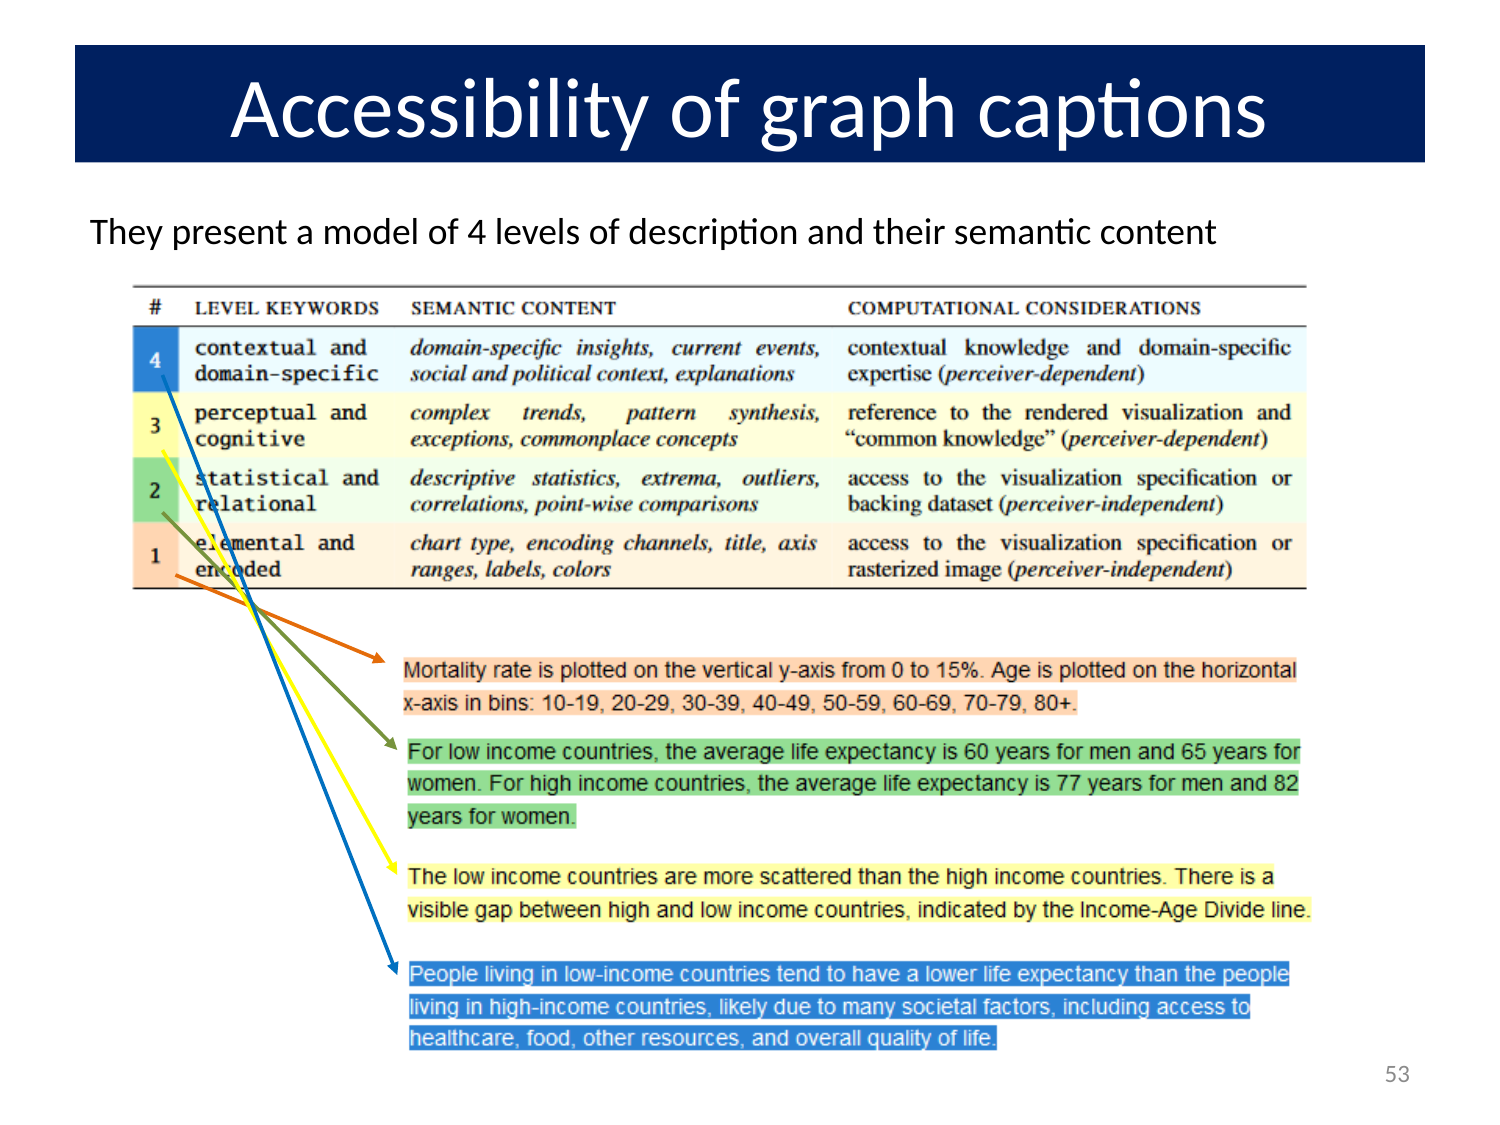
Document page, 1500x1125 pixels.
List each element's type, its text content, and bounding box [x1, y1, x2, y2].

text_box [162, 374, 398, 976]
picture [398, 644, 1325, 840]
text_box They present a model of 4 levels of description and their semantic content [74, 199, 1425, 260]
slide_number 53 [1074, 1042, 1425, 1103]
picture [396, 951, 1303, 1064]
picture [124, 277, 1321, 602]
title Accessibility of graph captions [75, 45, 1425, 163]
picture [398, 859, 1326, 935]
